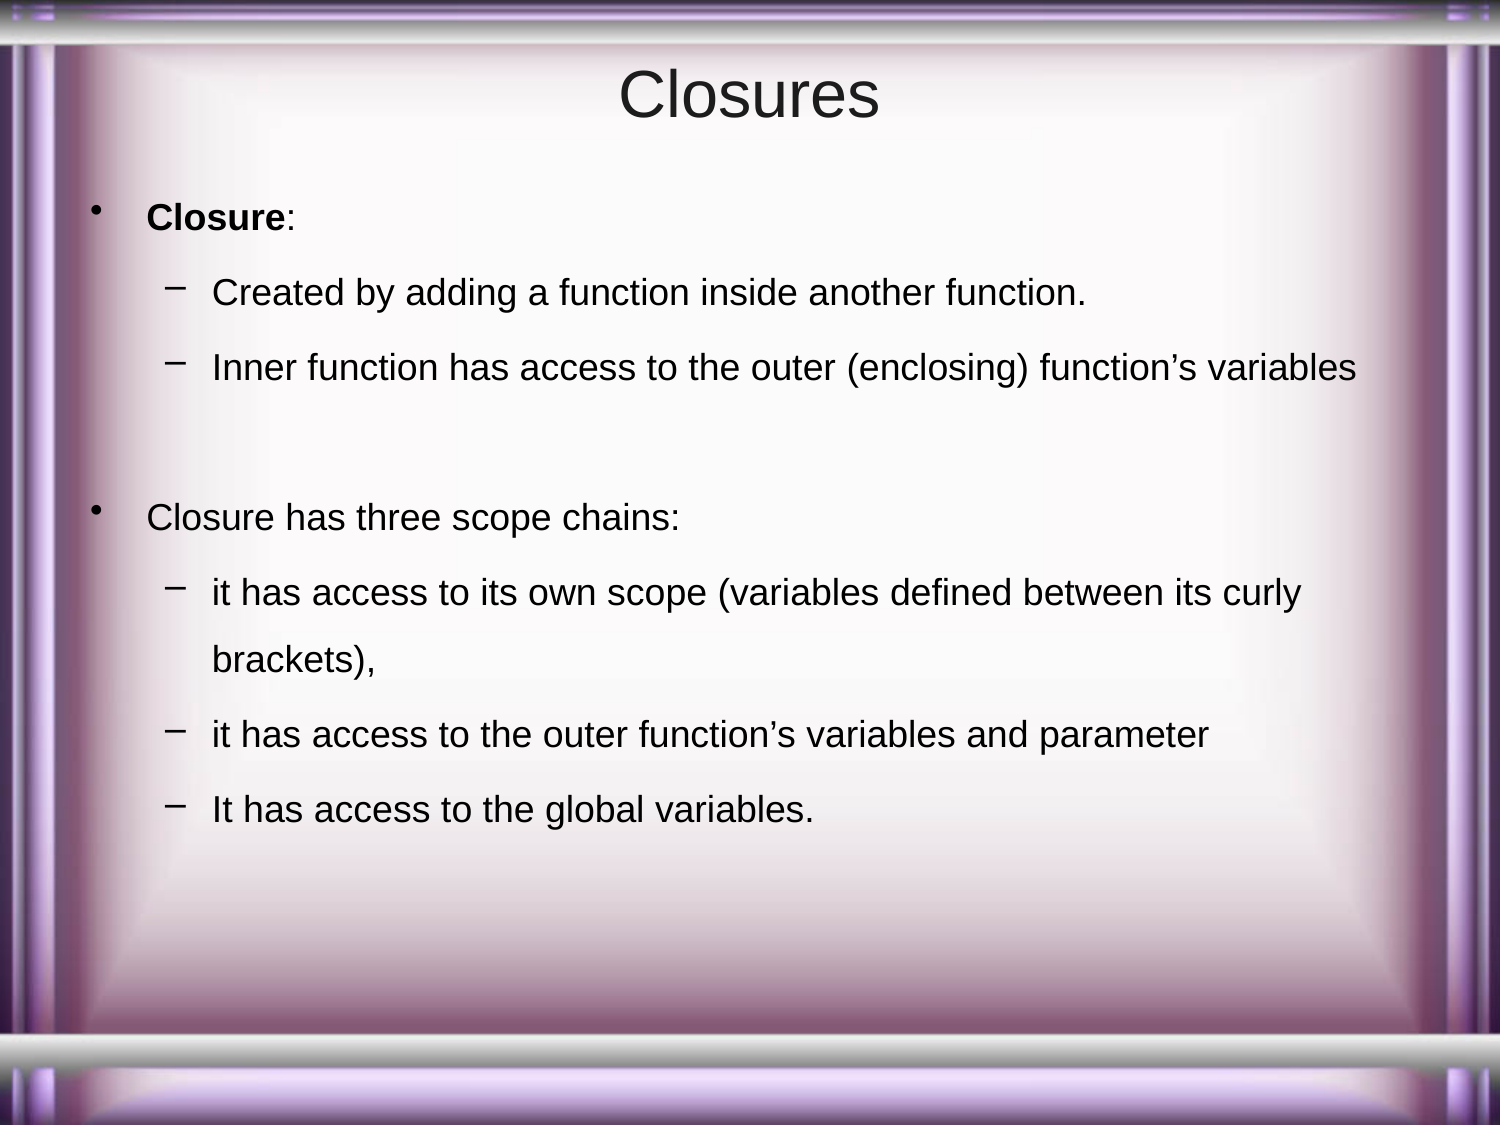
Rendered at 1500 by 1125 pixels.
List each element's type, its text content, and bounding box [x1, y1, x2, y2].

list Closure: Created by adding a function inside another function. Inner function has access to the outer (enclosing) function’s variables Closure has three scope chains: it has access to its own scope (variables defined between its curly brackets), it has access to the outer function’s variables and parameter It has access to the global variables. [75, 162, 1425, 1005]
title Closures [75, 45, 1425, 138]
picture [0, 0, 1500, 1125]
